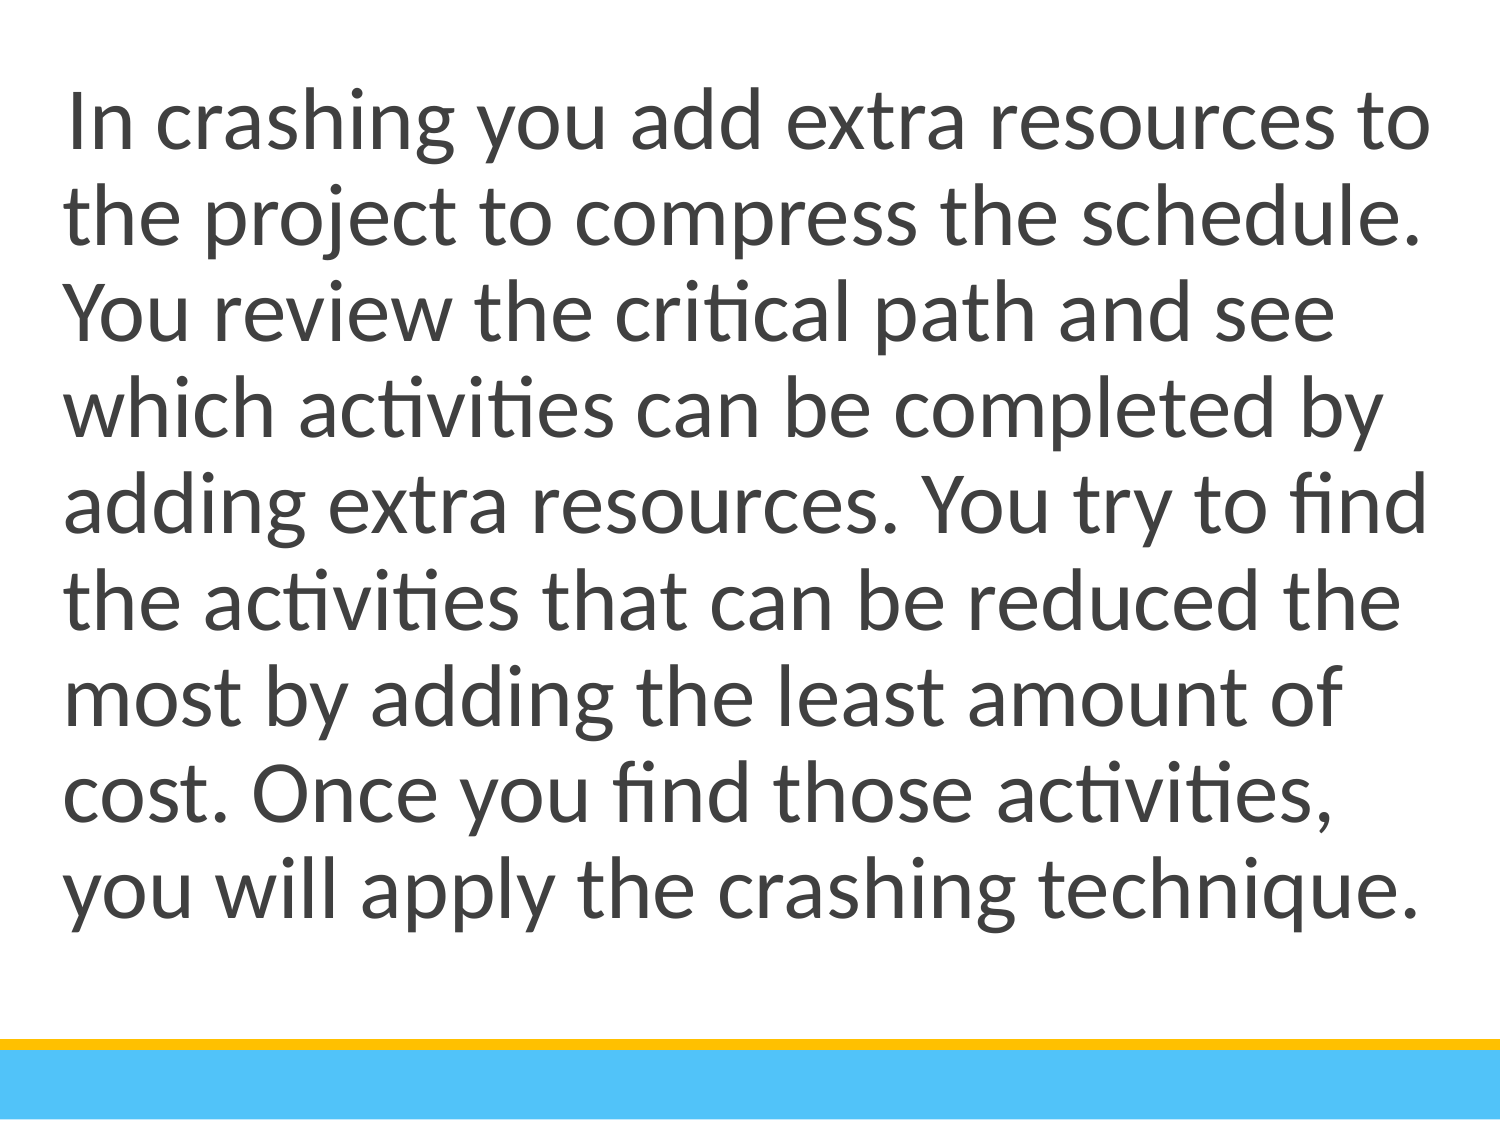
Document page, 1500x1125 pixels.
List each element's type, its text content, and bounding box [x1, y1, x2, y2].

list In crashing you add extra resources to the project to compress the schedule. You review the critical path and see which activities can be completed by adding extra resources. You try to find the activities that can be reduced the most by adding the least amount of cost. Once you find those activities, you will apply the crashing technique. [47, 65, 1460, 1015]
